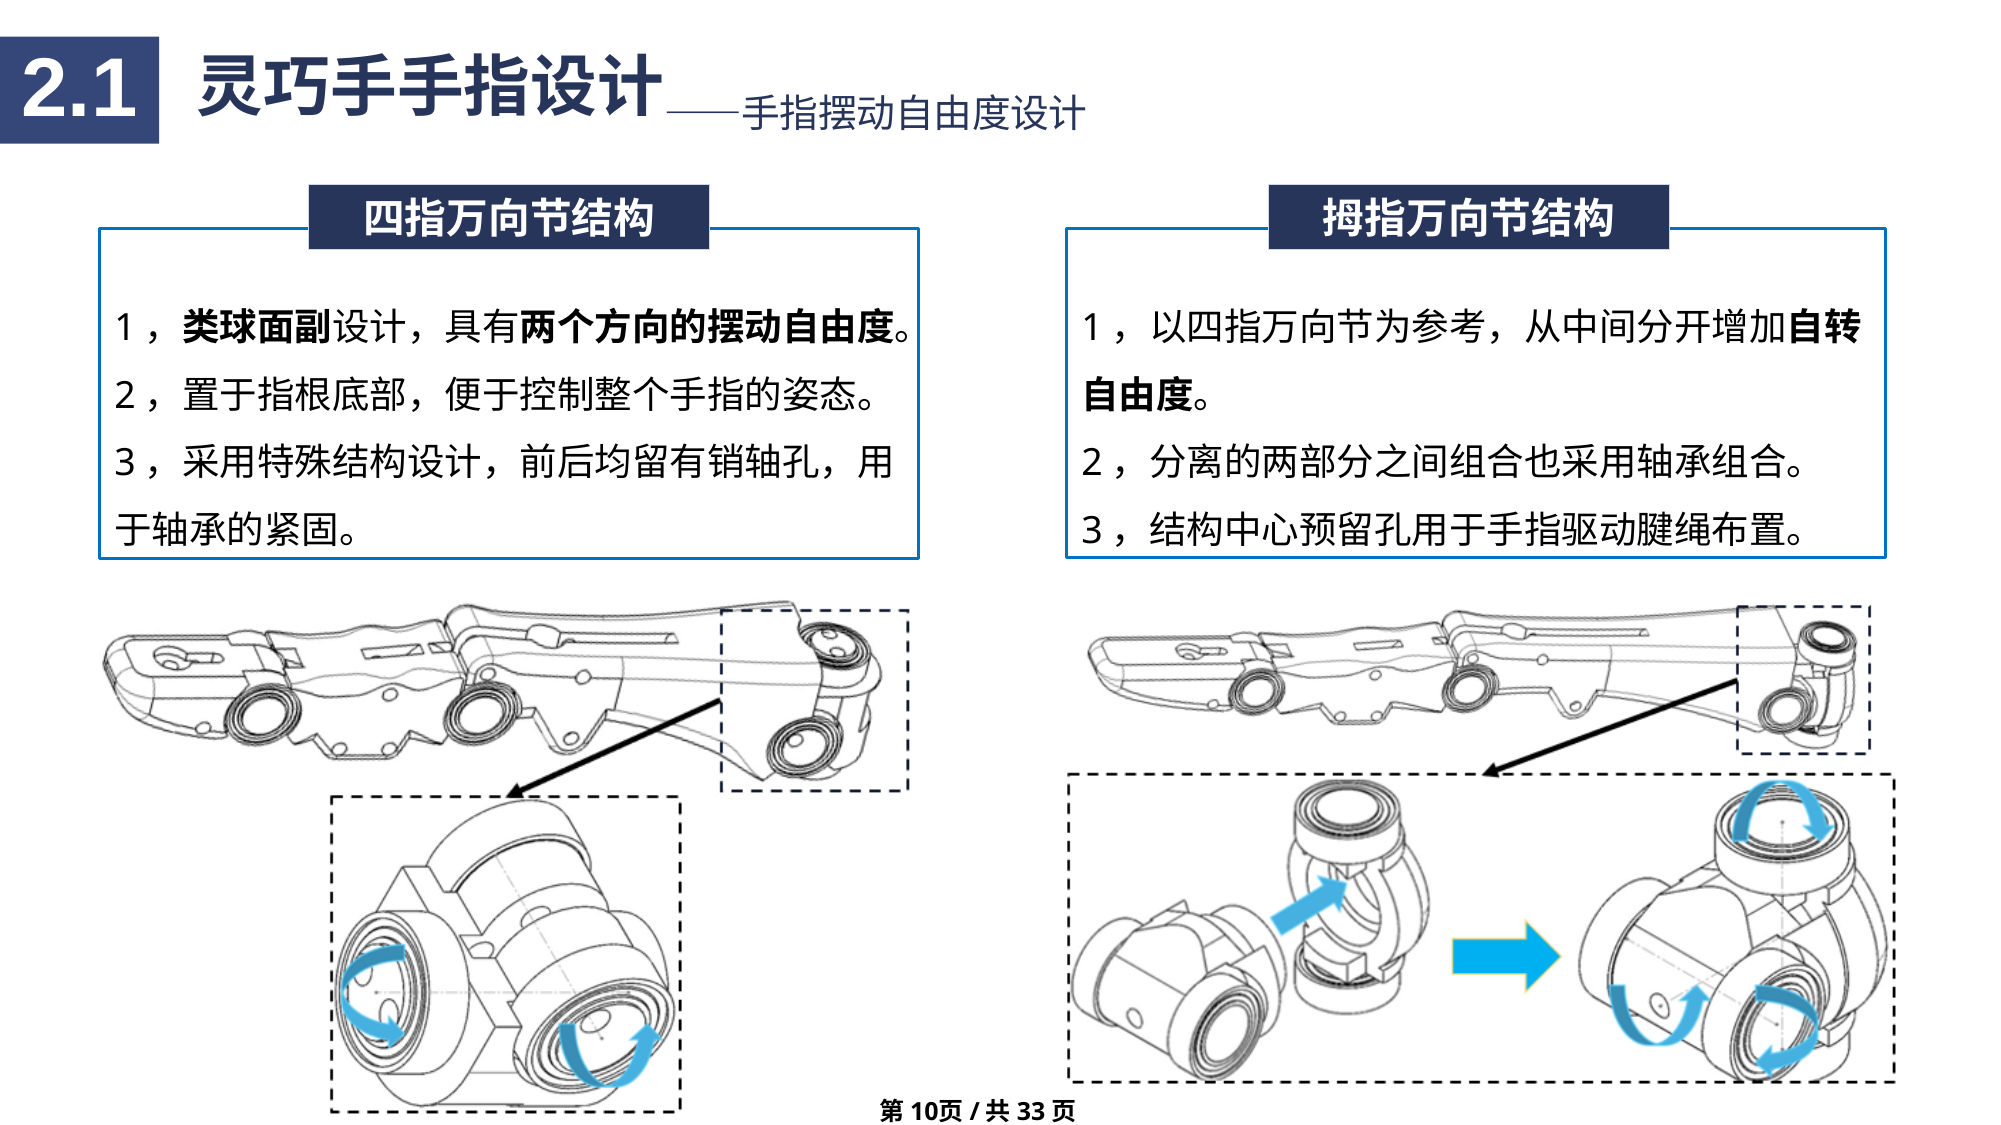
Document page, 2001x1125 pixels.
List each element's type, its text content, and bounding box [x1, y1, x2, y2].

text_box 灵巧手手指设计——手指摆动自由度设计 [182, 36, 1238, 144]
text_box 1，类球面副设计，具有两个方向的摆动自由度。 2，置于指根底部，便于控制整个手指的姿态。 3，采用特殊结构设计，前后均留有销轴孔，用于轴承的紧固。 [99, 228, 919, 559]
text_box 1，以四指万向节为参考，从中间分开增加自转自由度。 2，分离的两部分之间组合也采用轴承组合。 3，结构中心预留孔用于手指驱动腱绳布置。 [1066, 228, 1886, 558]
text_box 2.1 [0, 36, 160, 144]
picture [1059, 597, 1897, 1096]
text_box 四指万向节结构 [308, 184, 710, 250]
text_box 第10页/共33页 [917, 1088, 1203, 1125]
picture [97, 597, 918, 1125]
text_box 拇指万向节结构 [1268, 184, 1670, 250]
